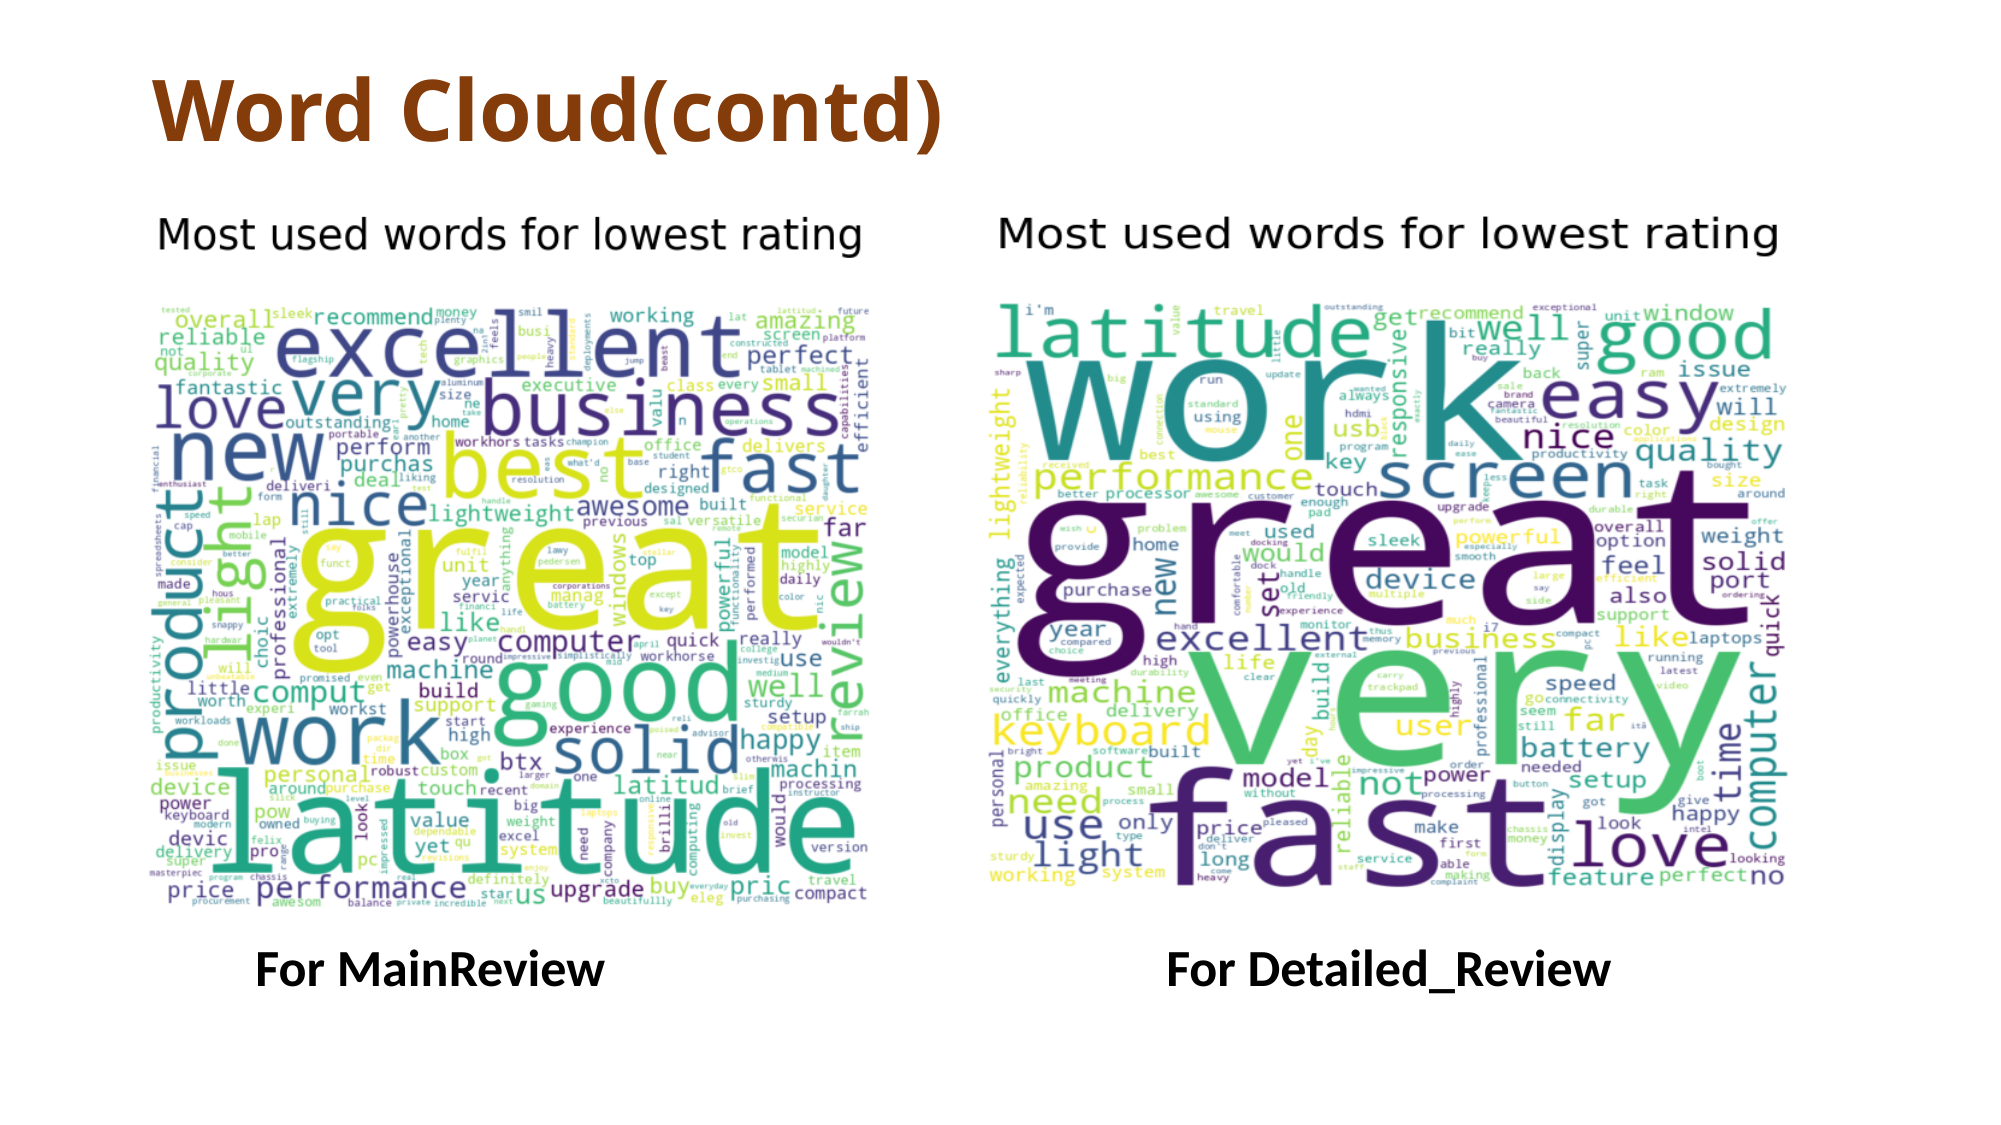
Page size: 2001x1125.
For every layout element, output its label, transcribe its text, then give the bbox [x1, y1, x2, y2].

text_box For Detailed_Review [1151, 927, 1735, 1005]
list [137, 205, 882, 920]
title Word Cloud(contd) [137, 59, 1863, 168]
picture [975, 205, 1801, 900]
text_box For MainReview [240, 927, 674, 1005]
